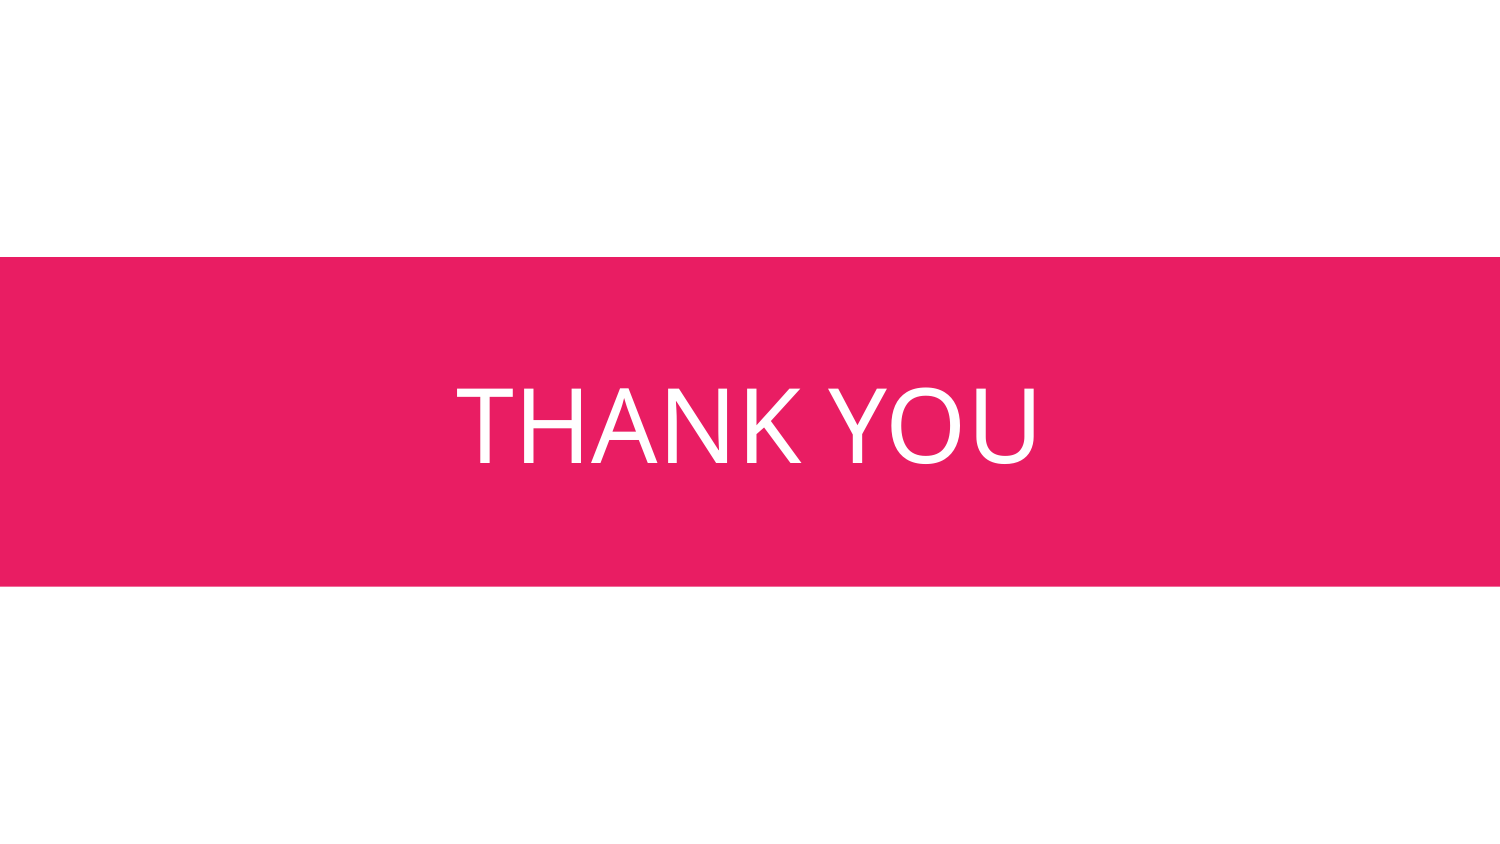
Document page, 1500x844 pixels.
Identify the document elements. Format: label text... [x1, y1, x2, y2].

title THANK YOU [70, 297, 1430, 547]
